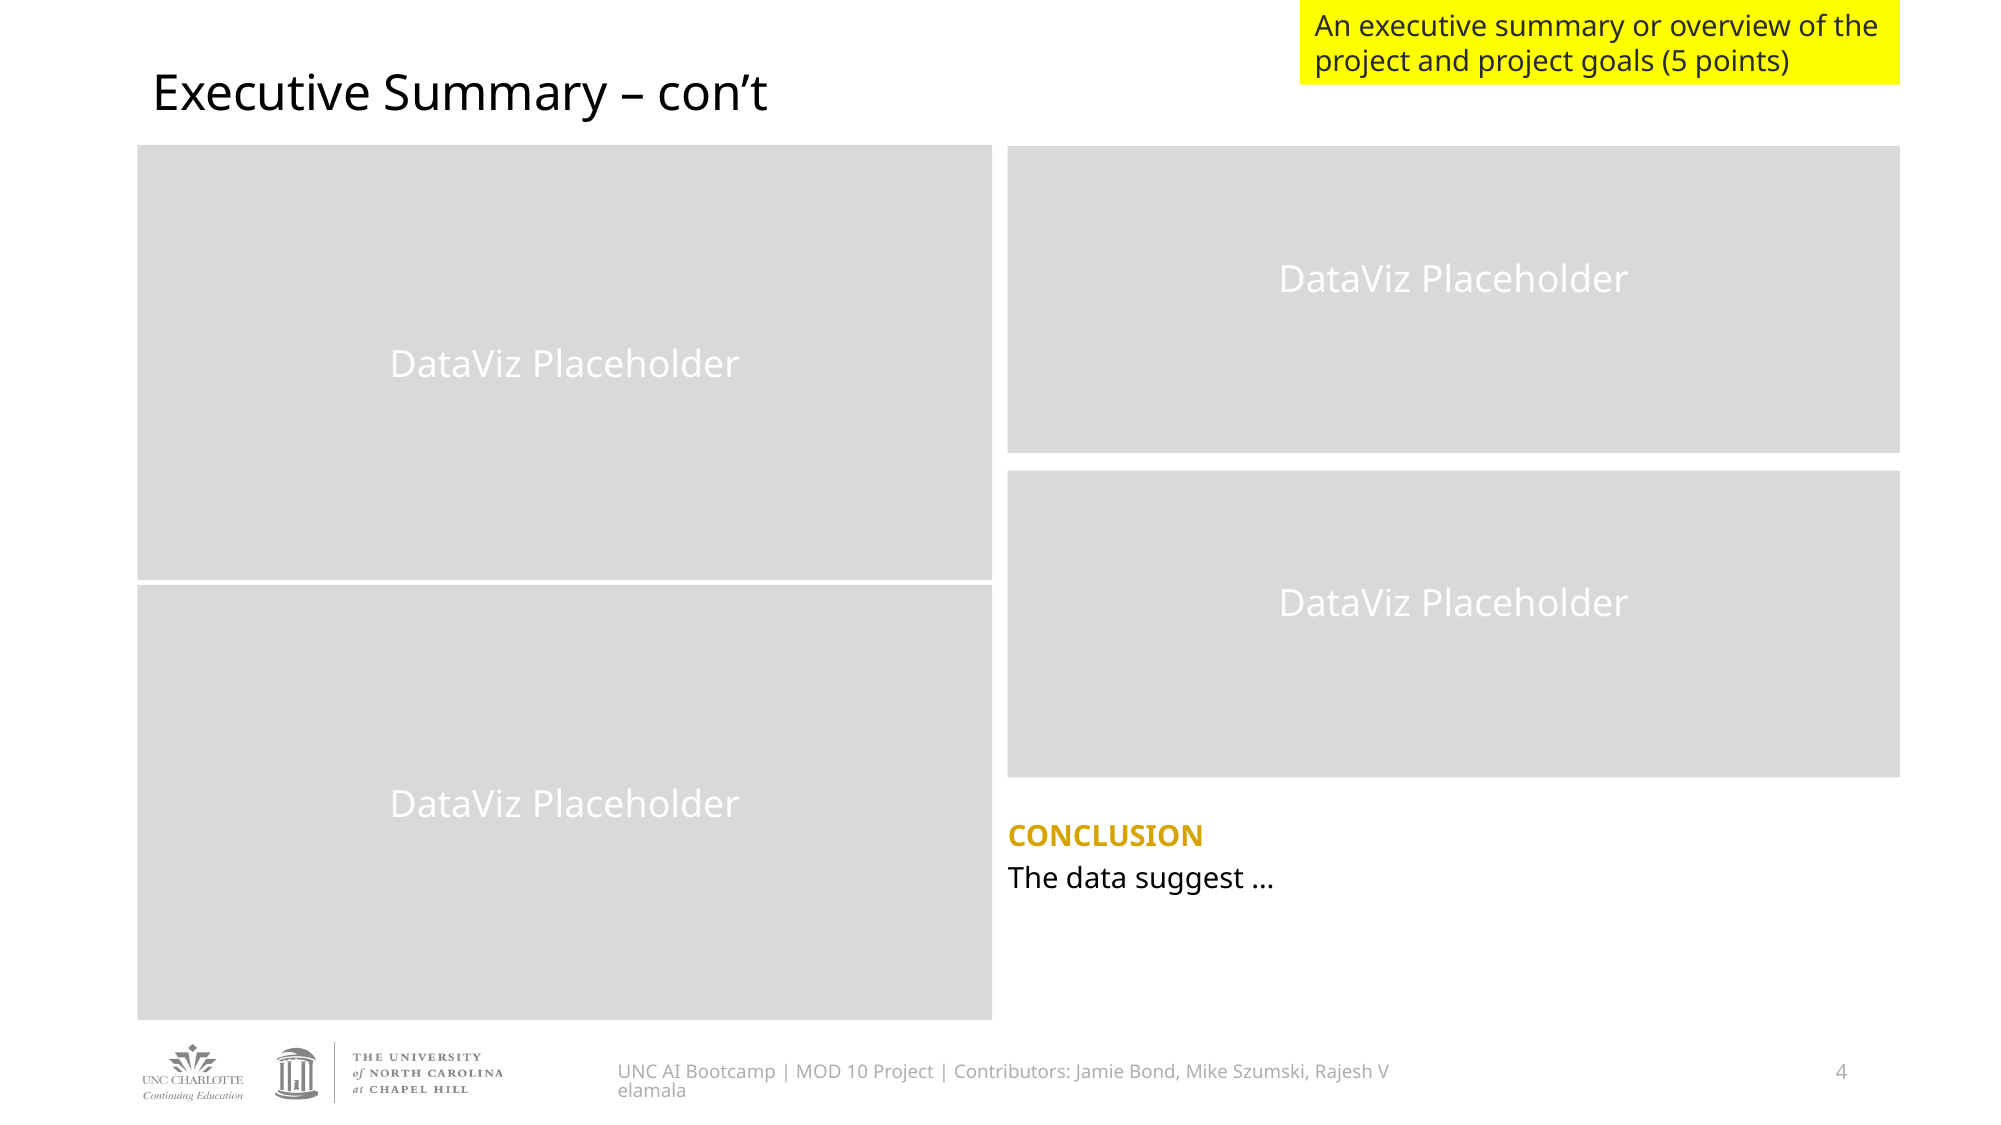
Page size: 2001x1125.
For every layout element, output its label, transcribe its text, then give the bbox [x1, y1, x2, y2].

list CONCLUSION The data suggest … [994, 802, 1930, 959]
footer UNC AI Bootcamp | MOD 10 Project | Contributors: Jamie Bond, Mike Szumski, Rajesh Velamala [602, 1042, 1408, 1103]
text_box DataViz Placeholder [1006, 469, 1901, 779]
text_box DataViz Placeholder [1006, 145, 1901, 455]
text_box DataViz Placeholder [136, 143, 994, 581]
slide_number 4 [1412, 1042, 1863, 1103]
text_box DataViz Placeholder [136, 583, 994, 1021]
text_box An executive summary or overview of the project and project goals (5 points) [1299, 0, 1900, 85]
title Executive Summary – con’t [137, 59, 1863, 129]
